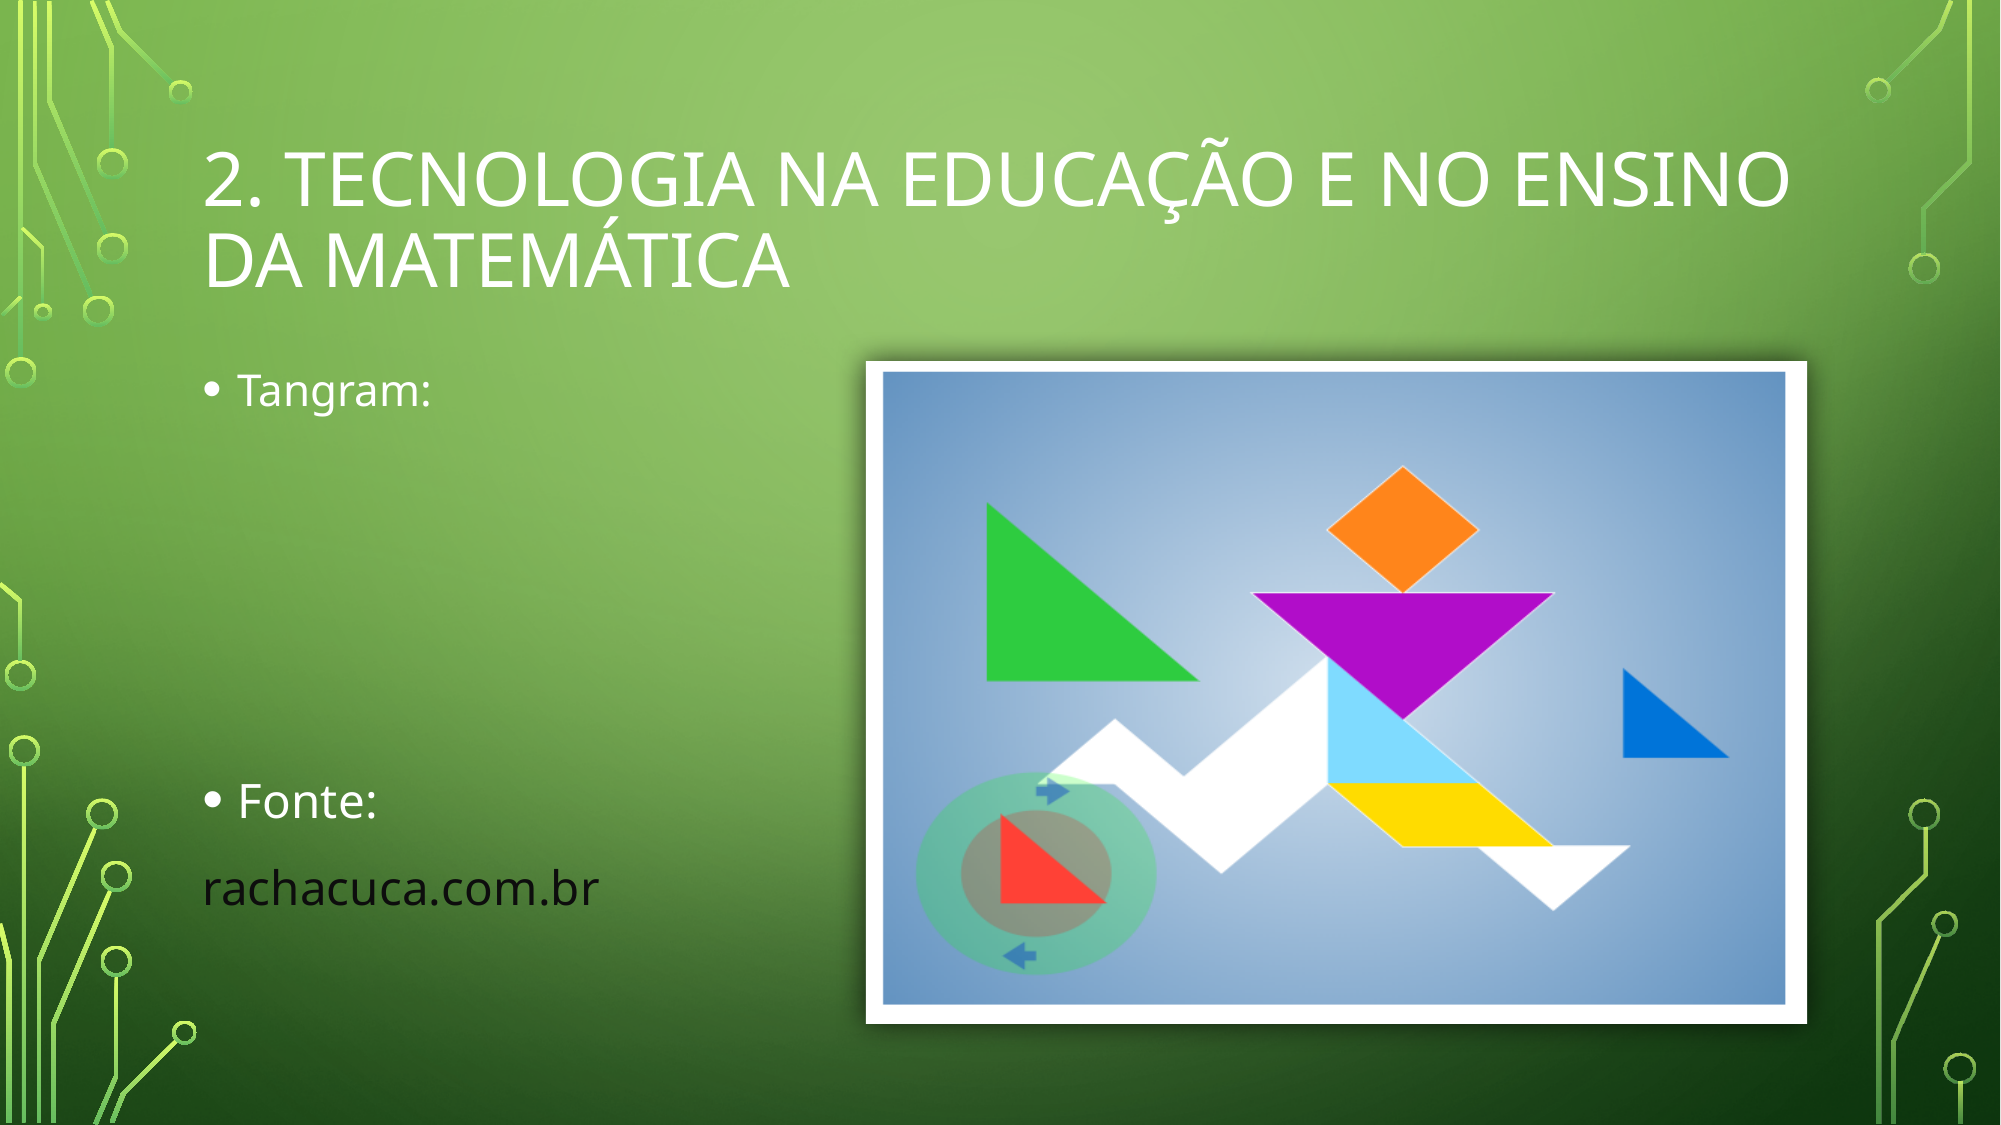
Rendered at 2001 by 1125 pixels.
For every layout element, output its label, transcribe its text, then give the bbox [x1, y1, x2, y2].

picture [865, 361, 1808, 1024]
list Tangram: Fonte: rachacuca.com.br [187, 343, 862, 925]
title 2. TECNOLOGIA NA EDUCAÇÃO E NO ENSINO DA MATEMÁTICA [187, 101, 1813, 343]
